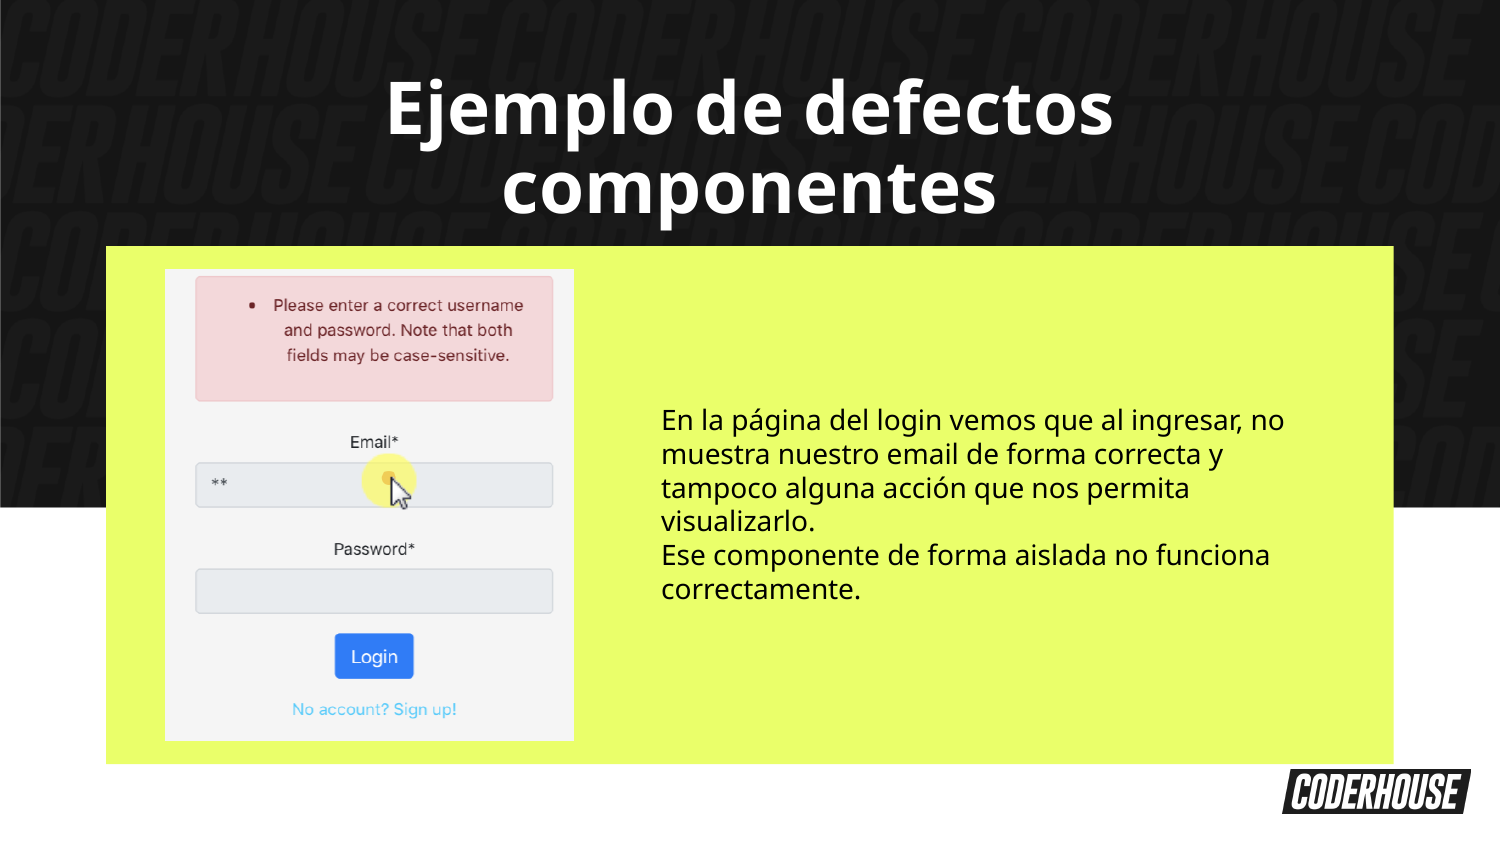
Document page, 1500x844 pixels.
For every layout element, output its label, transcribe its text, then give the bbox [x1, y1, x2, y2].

text_box [106, 246, 1394, 765]
picture [0, 0, 1500, 844]
text_box Ejemplo de defectos componentes [239, 56, 1261, 245]
text_box En la página del login vemos que al ingresar, no muestra nuestro email de forma correcta y tampoco alguna acción que nos permita visualizarlo. Ese componente de forma aislada no funciona correctamente. [646, 387, 1324, 620]
